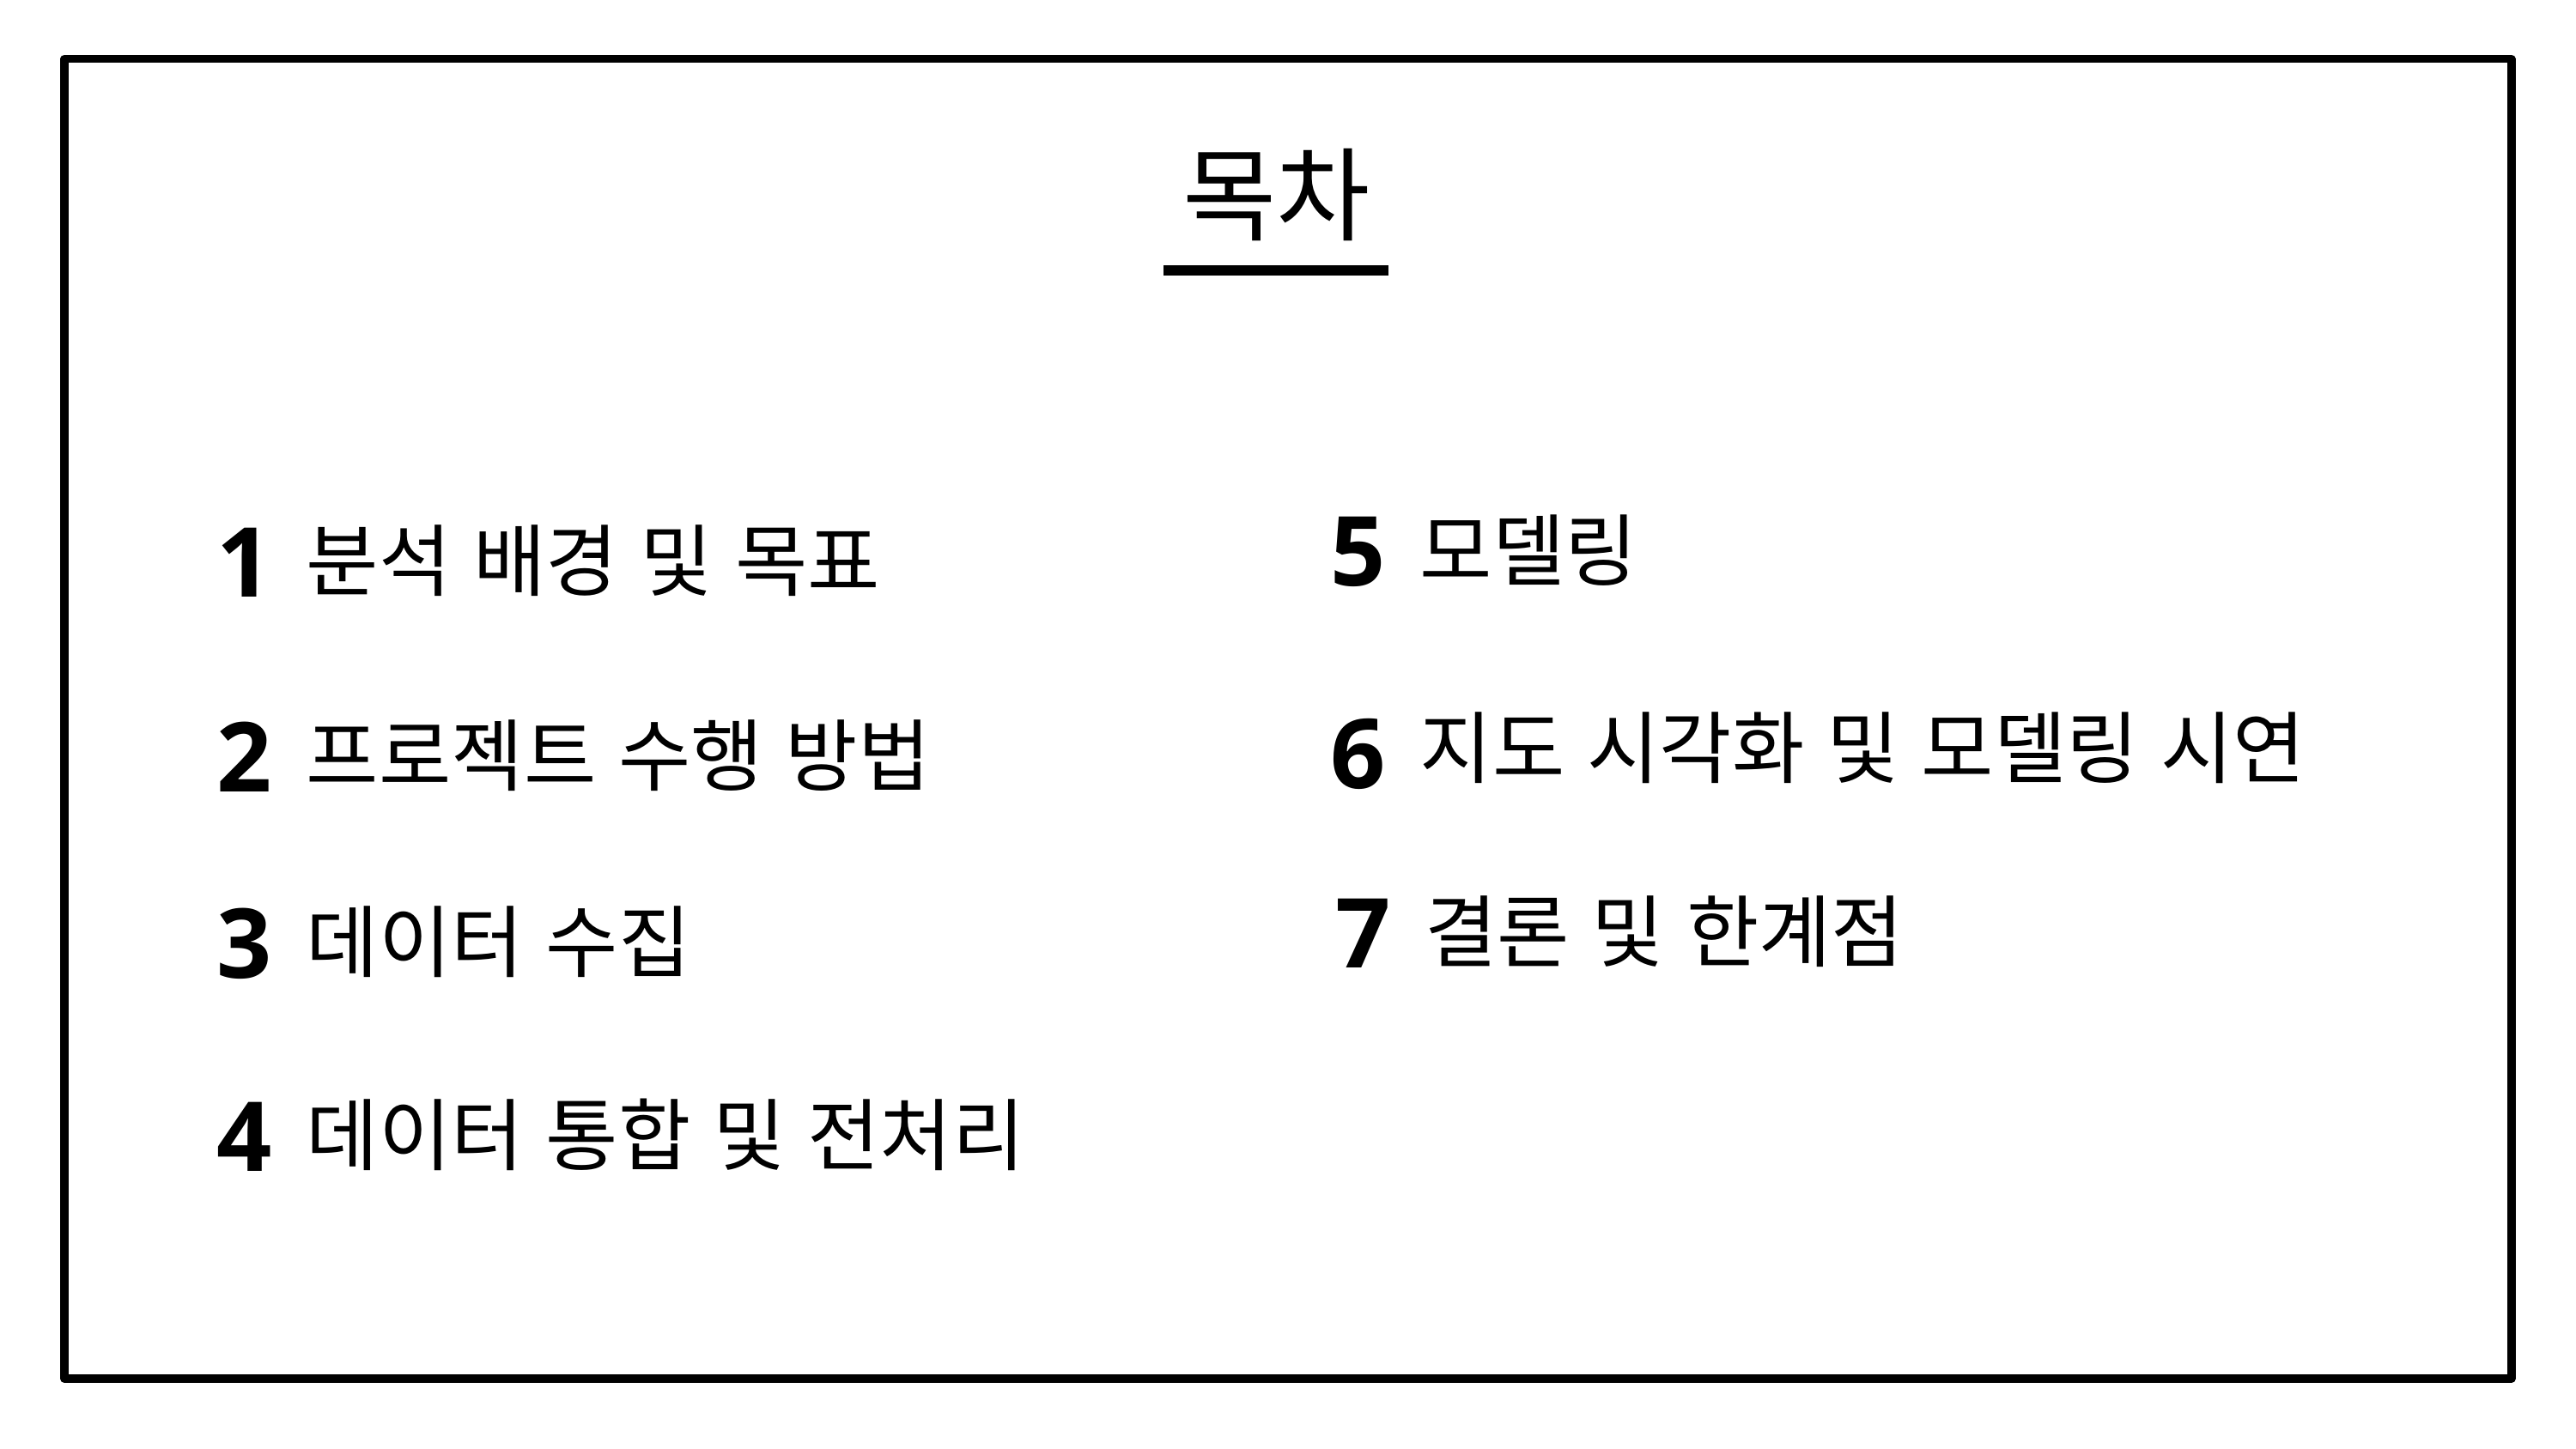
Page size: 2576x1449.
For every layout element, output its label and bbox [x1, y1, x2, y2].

text_box [204, 875, 1056, 1006]
text_box [204, 1067, 1334, 1198]
text_box [1321, 864, 2290, 995]
text_box [1317, 684, 2576, 815]
text_box [1317, 482, 2142, 614]
text_box [204, 494, 1135, 625]
text_box [64, 58, 2512, 1379]
text_box [204, 688, 1245, 819]
